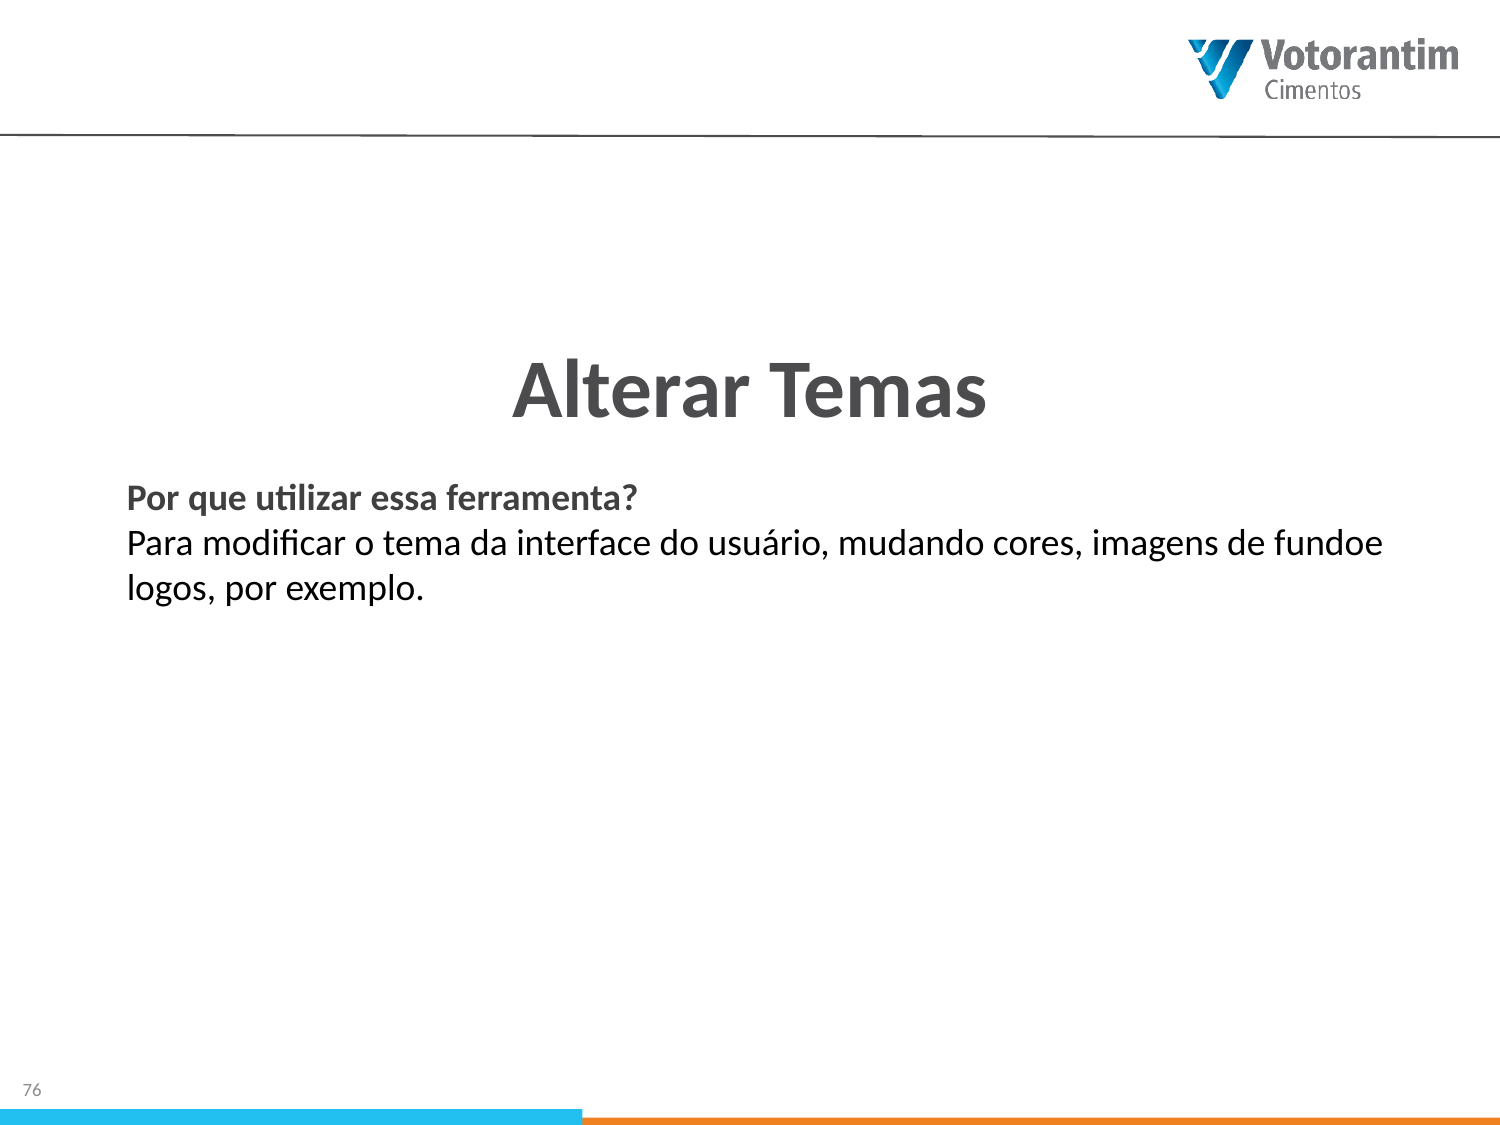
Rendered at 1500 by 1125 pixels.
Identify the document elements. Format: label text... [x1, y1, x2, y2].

picture [1188, 38, 1458, 99]
text_box Por que utilizar essa ferramenta? Para modificar o tema da interface do usuário, mudando cores, imagens de fundoe logos, por exemplo. [112, 465, 1400, 616]
text_box Alterar Temas [0, 326, 1500, 441]
